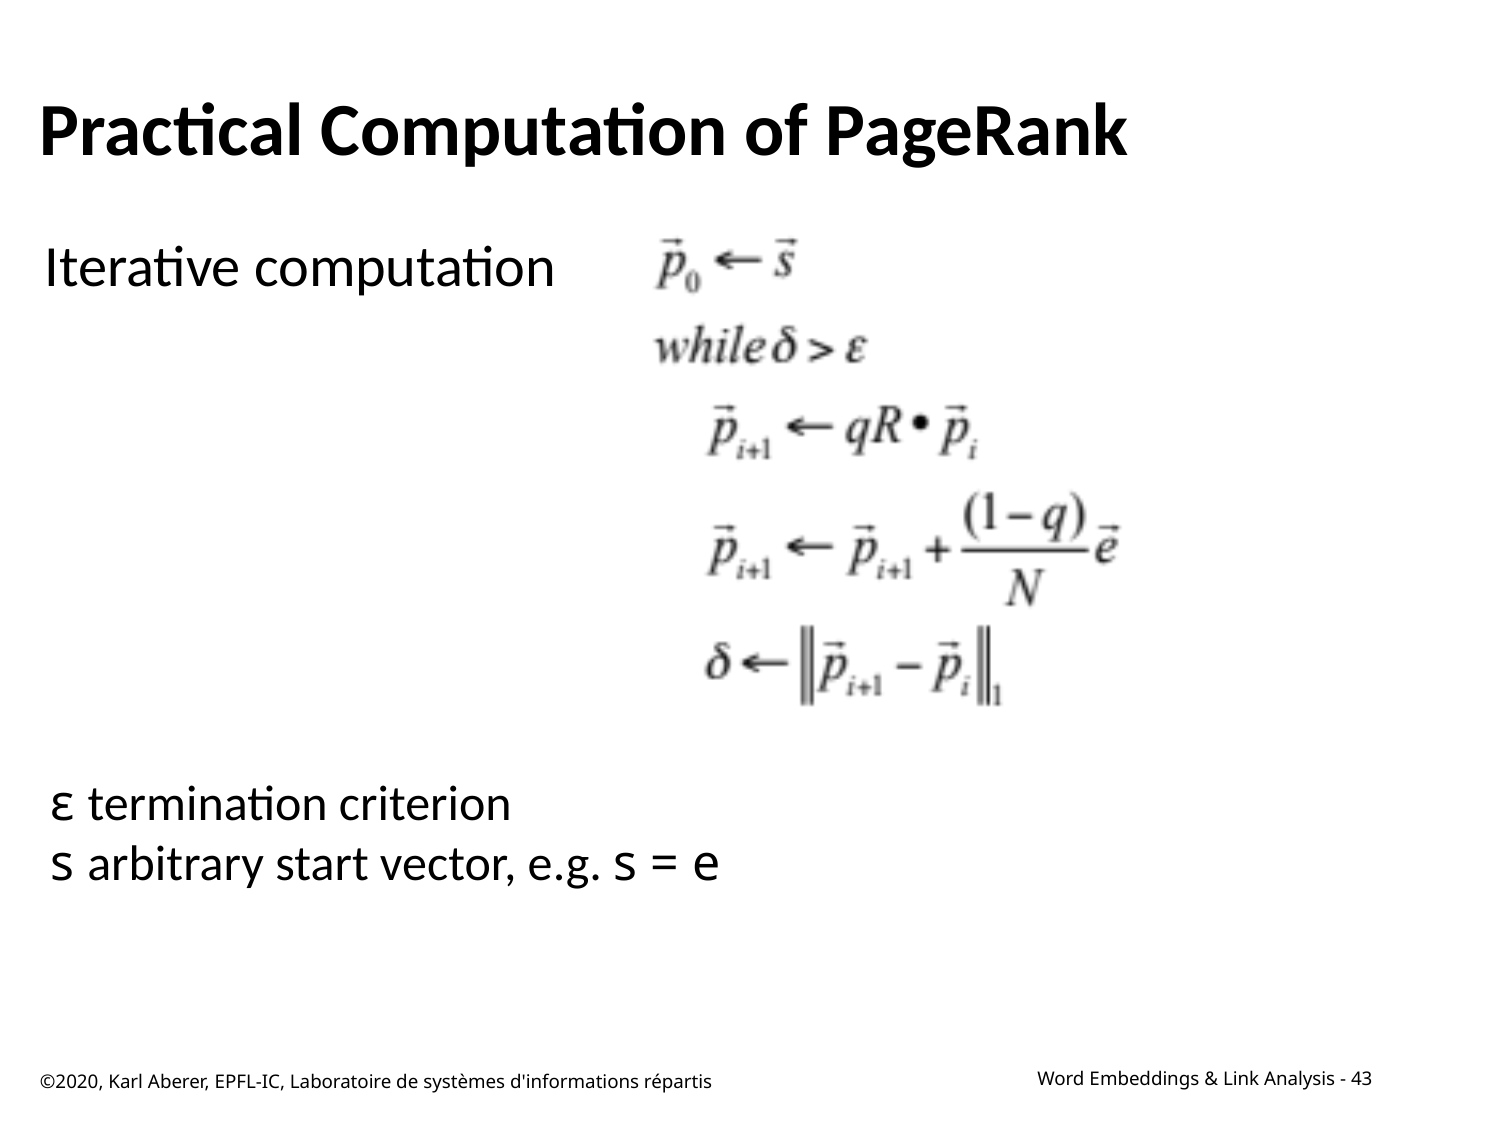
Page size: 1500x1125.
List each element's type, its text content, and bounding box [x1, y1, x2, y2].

text_box ε termination criterion s arbitrary start vector, e.g. s = e [35, 763, 749, 899]
footer ©2020, Karl Aberer, EPFL-IC, Laboratoire de systèmes d'informations répartis [24, 1062, 988, 1101]
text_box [648, 216, 1129, 717]
list Iterative computation [29, 219, 1393, 1046]
title Practical Computation of PageRank [24, 49, 1388, 201]
